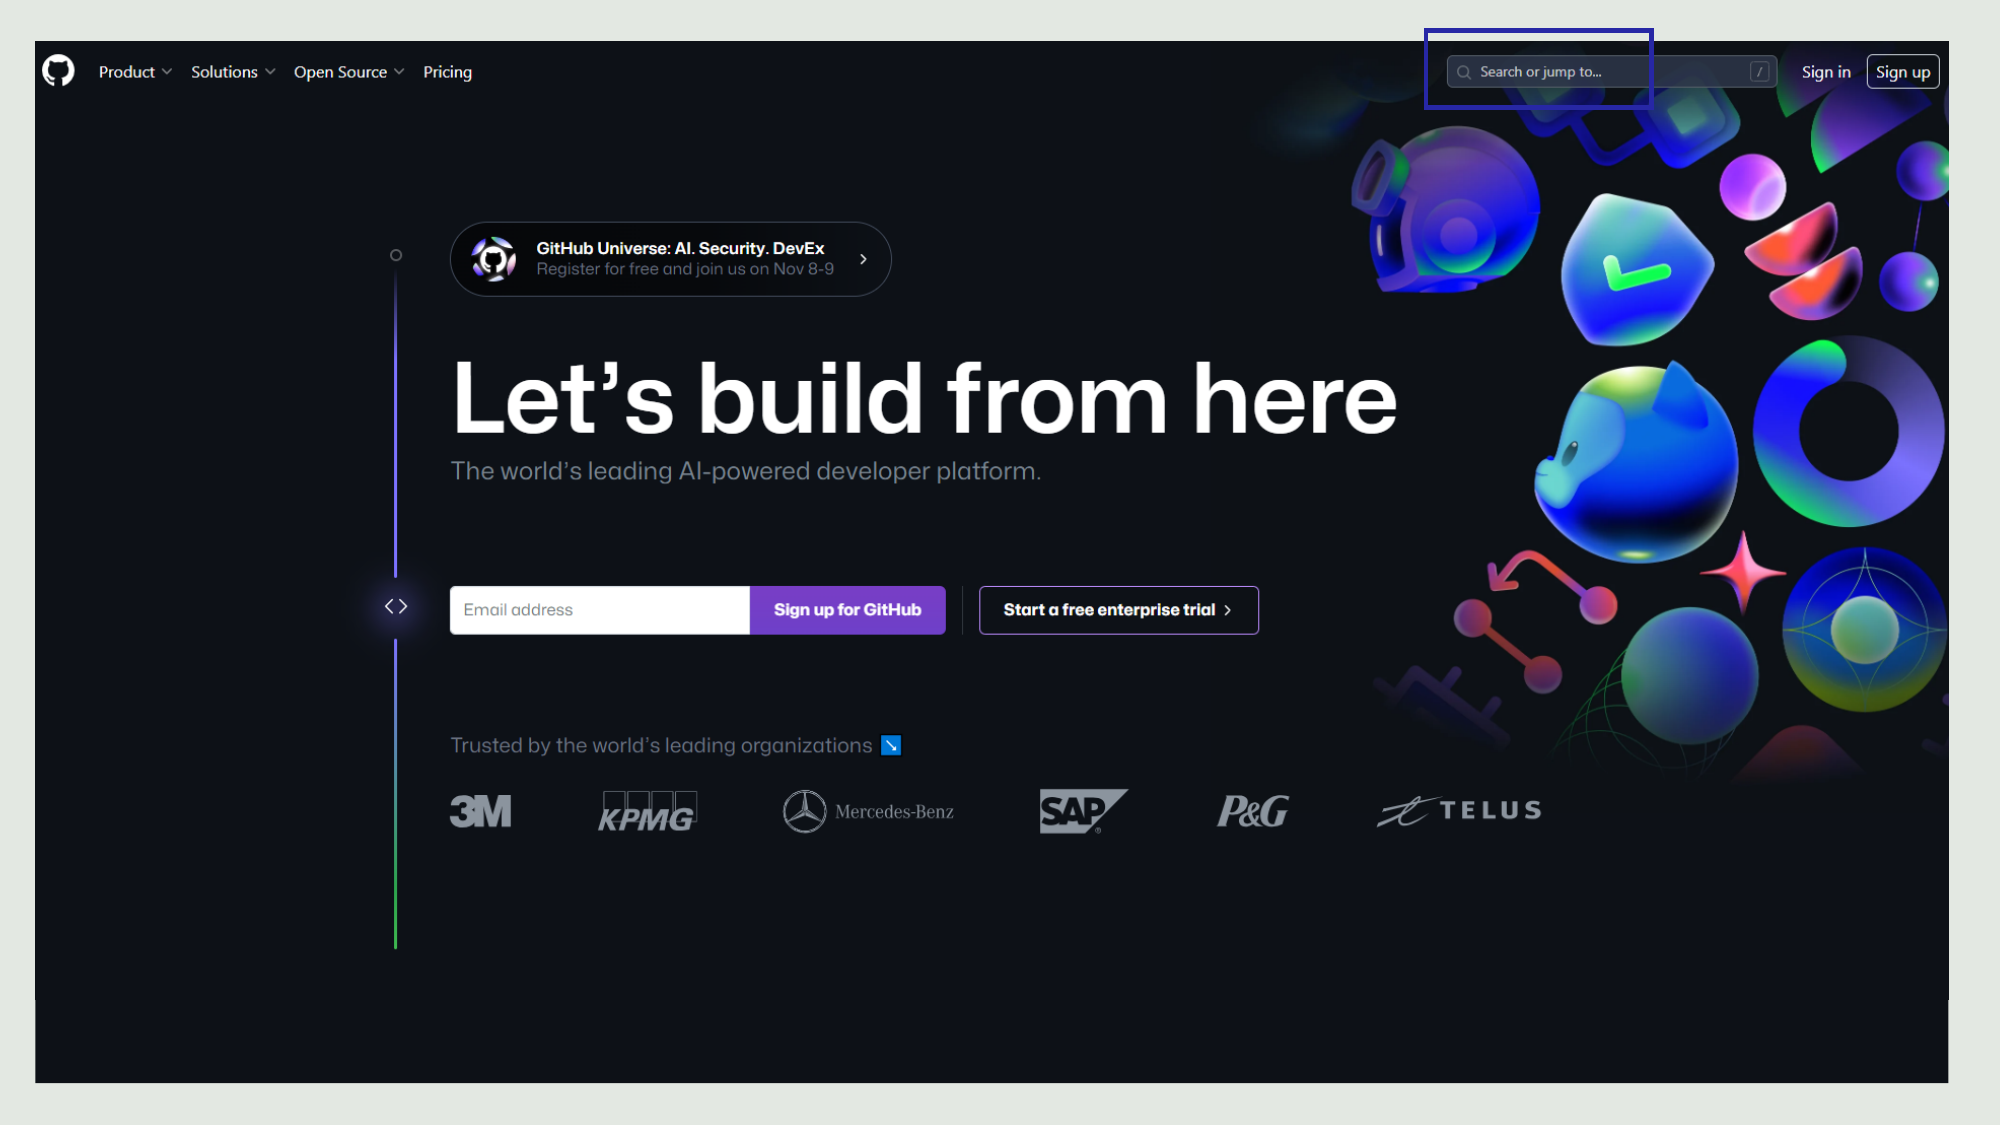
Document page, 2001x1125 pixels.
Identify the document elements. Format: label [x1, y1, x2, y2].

picture [35, 41, 1949, 1084]
text_box [1425, 29, 1653, 41]
